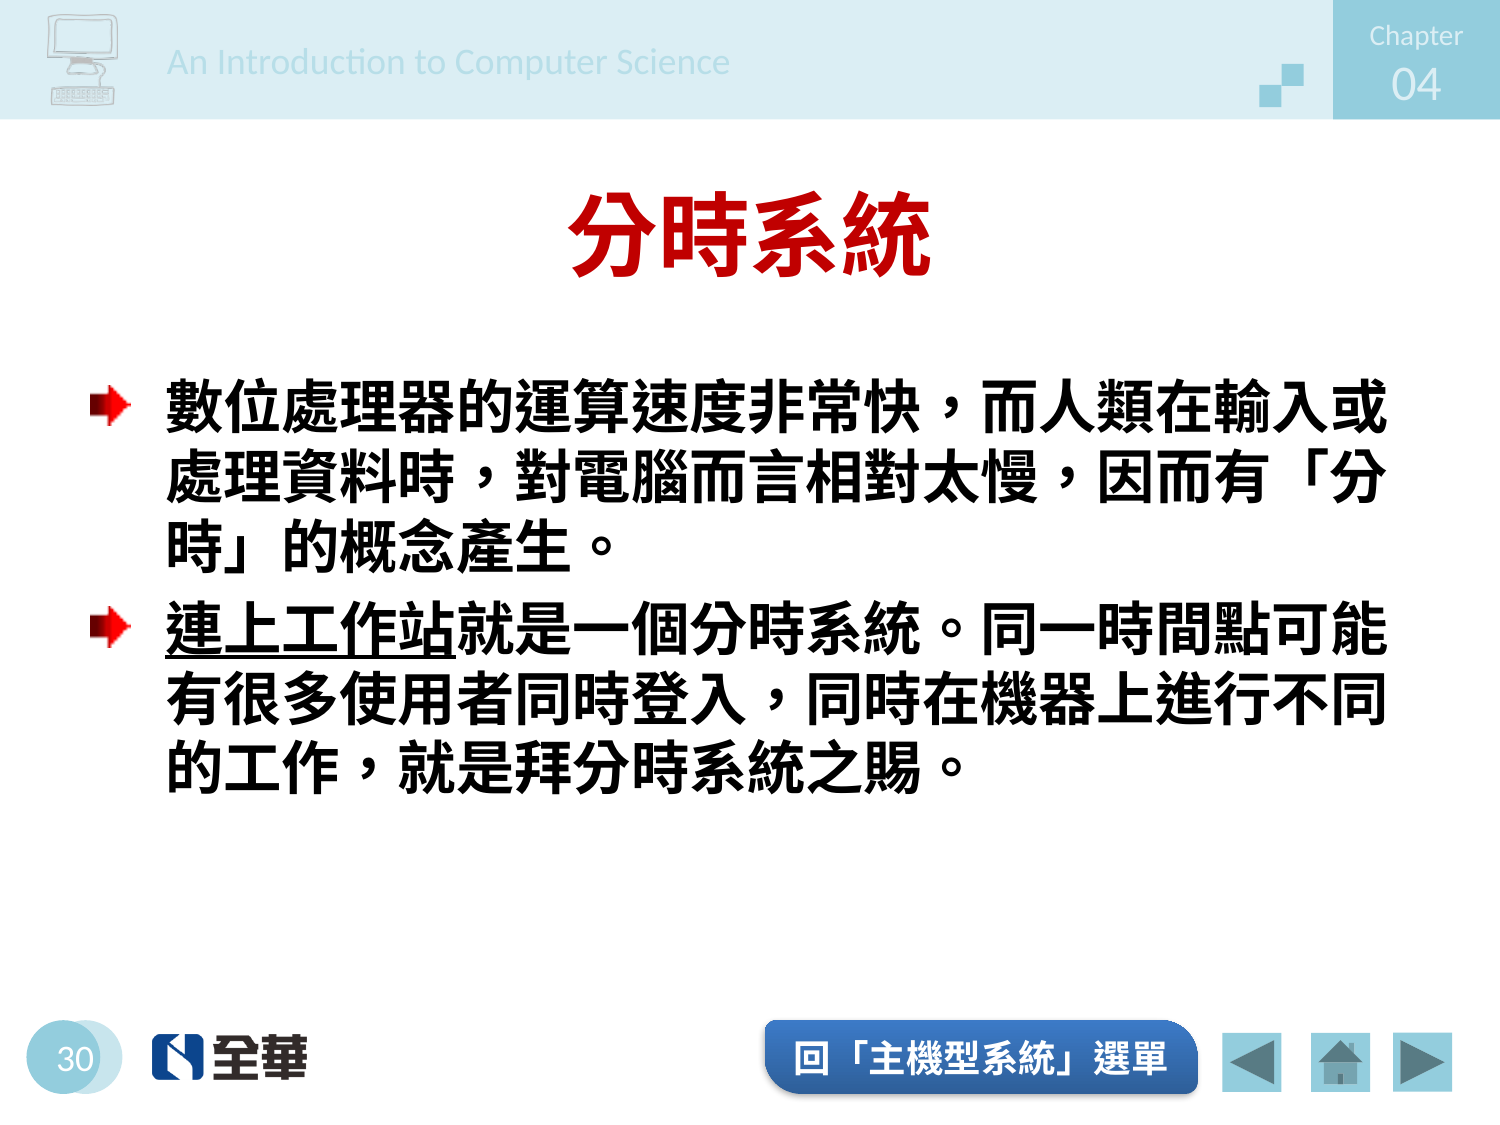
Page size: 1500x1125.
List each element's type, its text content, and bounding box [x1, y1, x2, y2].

picture [152, 1034, 307, 1080]
title 分時系統 [75, 138, 1425, 327]
text_box 回「主機型系統」選單 [764, 1020, 1198, 1094]
picture [90, 385, 131, 426]
list 數位處理器的運算速度非常快，而人類在輸入或處理資料時，對電腦而言相對太慢，因而有「分時」的概念產生。 連上工作站就是一個分時系統。同一時間點可能有很多使用者同時登入，同時在機器上進行不同的工作，就是拜分時系統之賜。 [75, 363, 1425, 1005]
picture [90, 606, 131, 648]
picture [47, 14, 118, 106]
